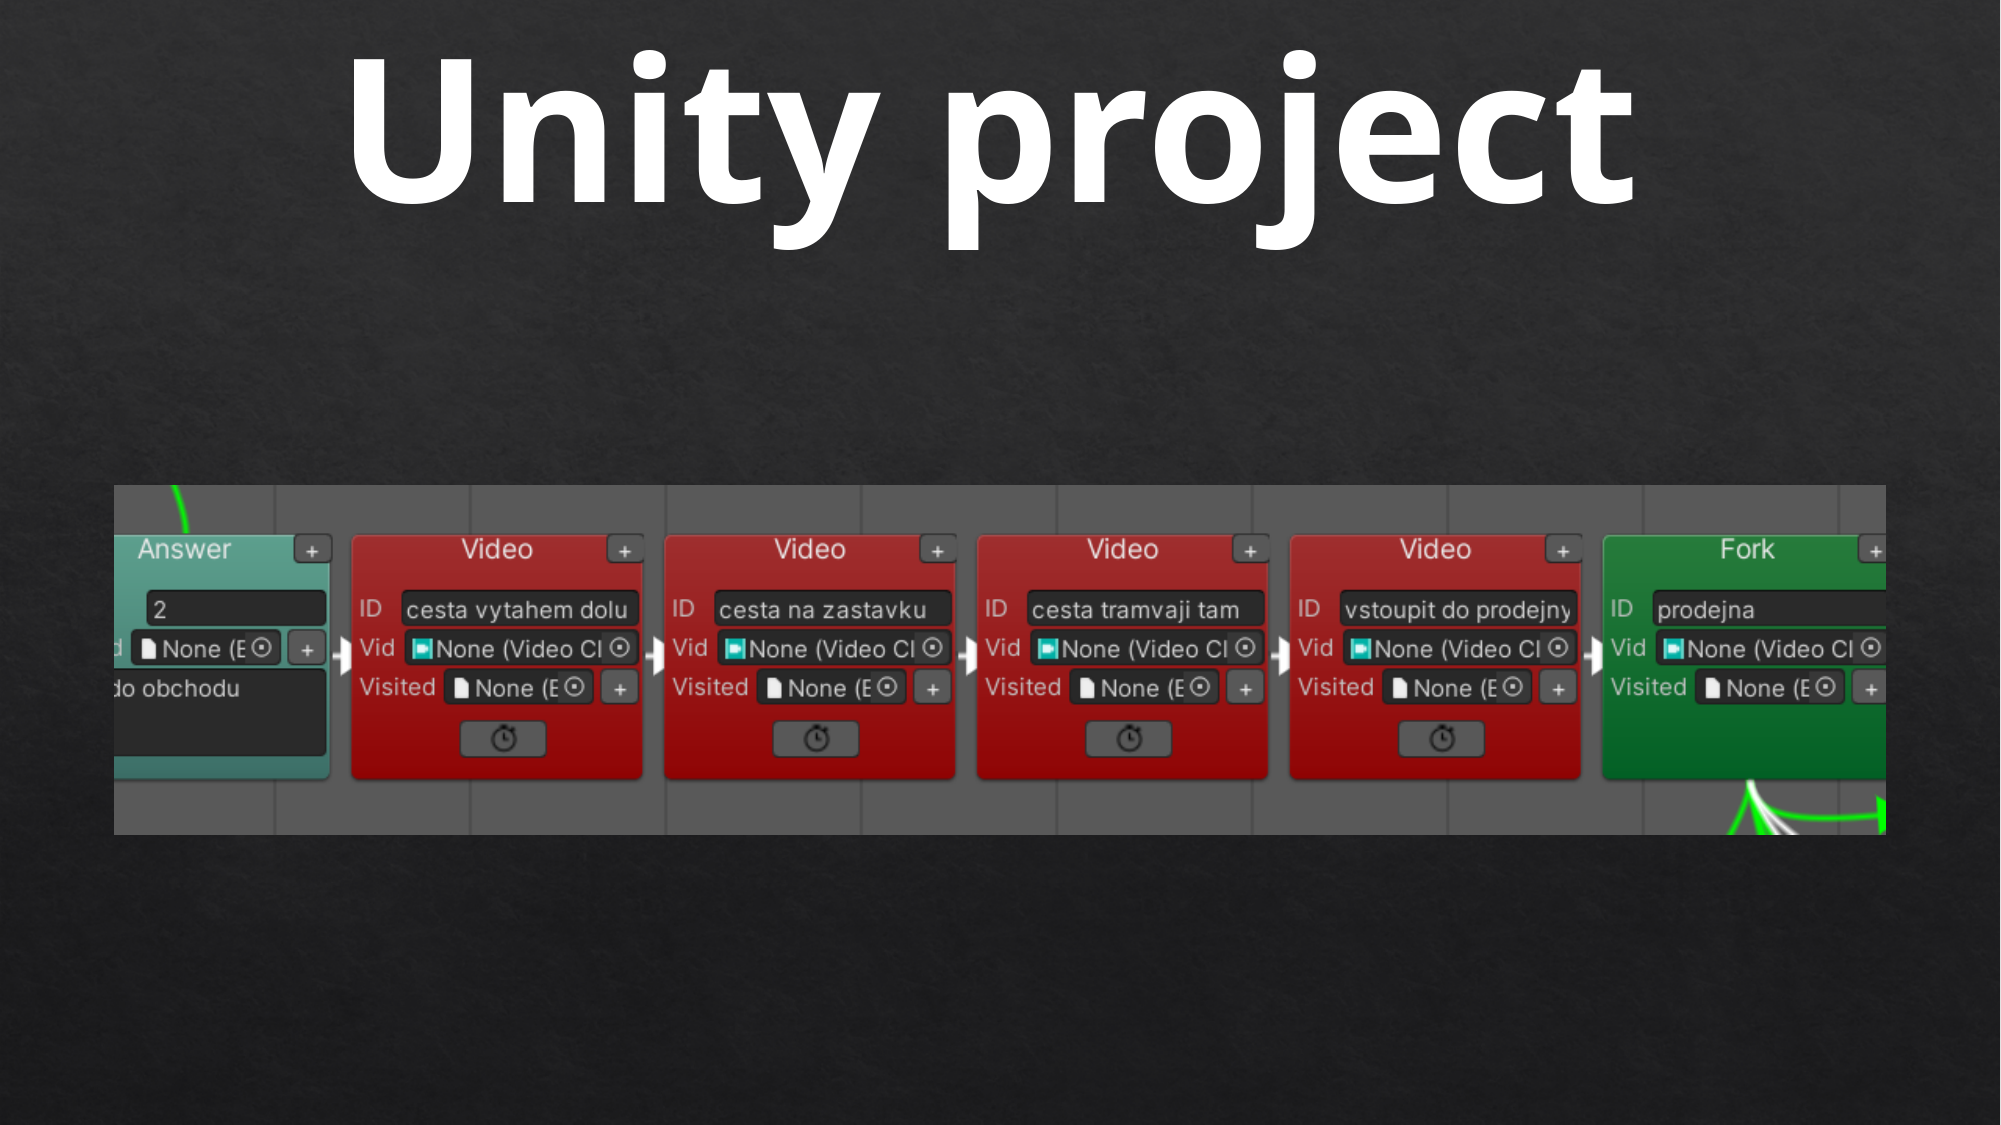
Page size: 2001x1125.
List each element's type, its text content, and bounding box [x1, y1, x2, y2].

text_box Unity project [59, 22, 1917, 414]
picture [114, 485, 1886, 835]
